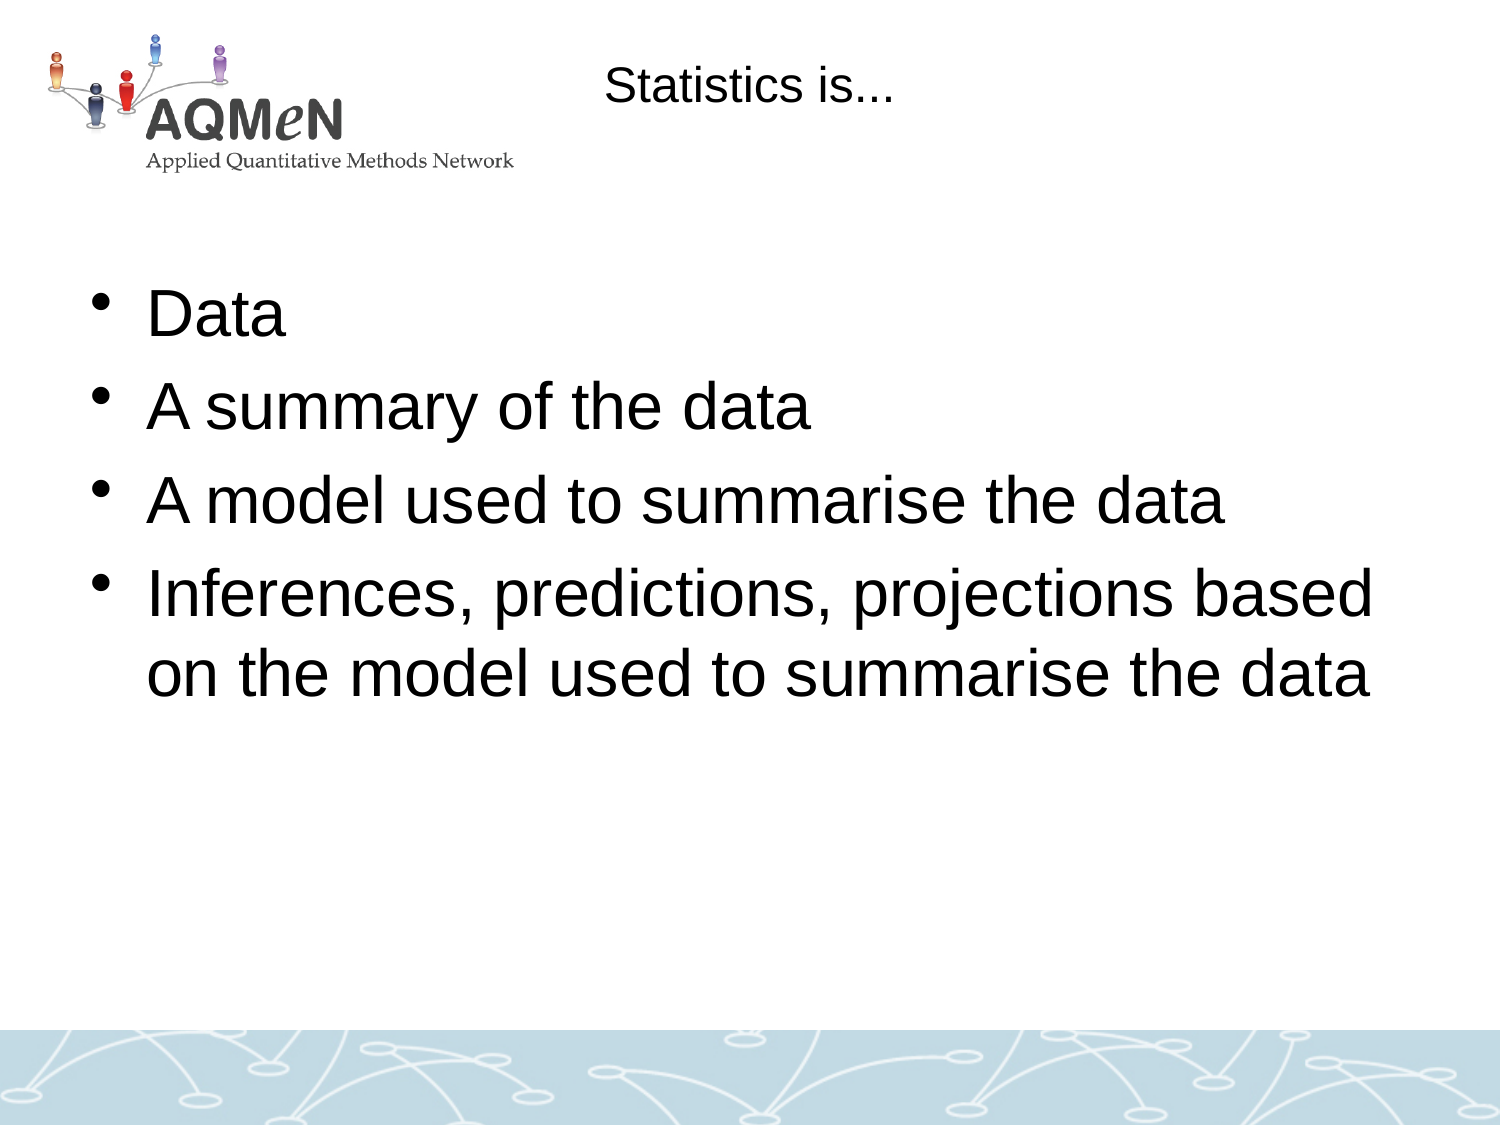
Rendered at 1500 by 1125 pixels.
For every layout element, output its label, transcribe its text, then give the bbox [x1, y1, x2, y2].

list Data A summary of the data A model used to summarise the data Inferences, predictions, projections based on the model used to summarise the data [75, 262, 1425, 1005]
title Statistics is... [75, 45, 1425, 233]
picture [47, 34, 514, 173]
picture [0, 1030, 1500, 1125]
